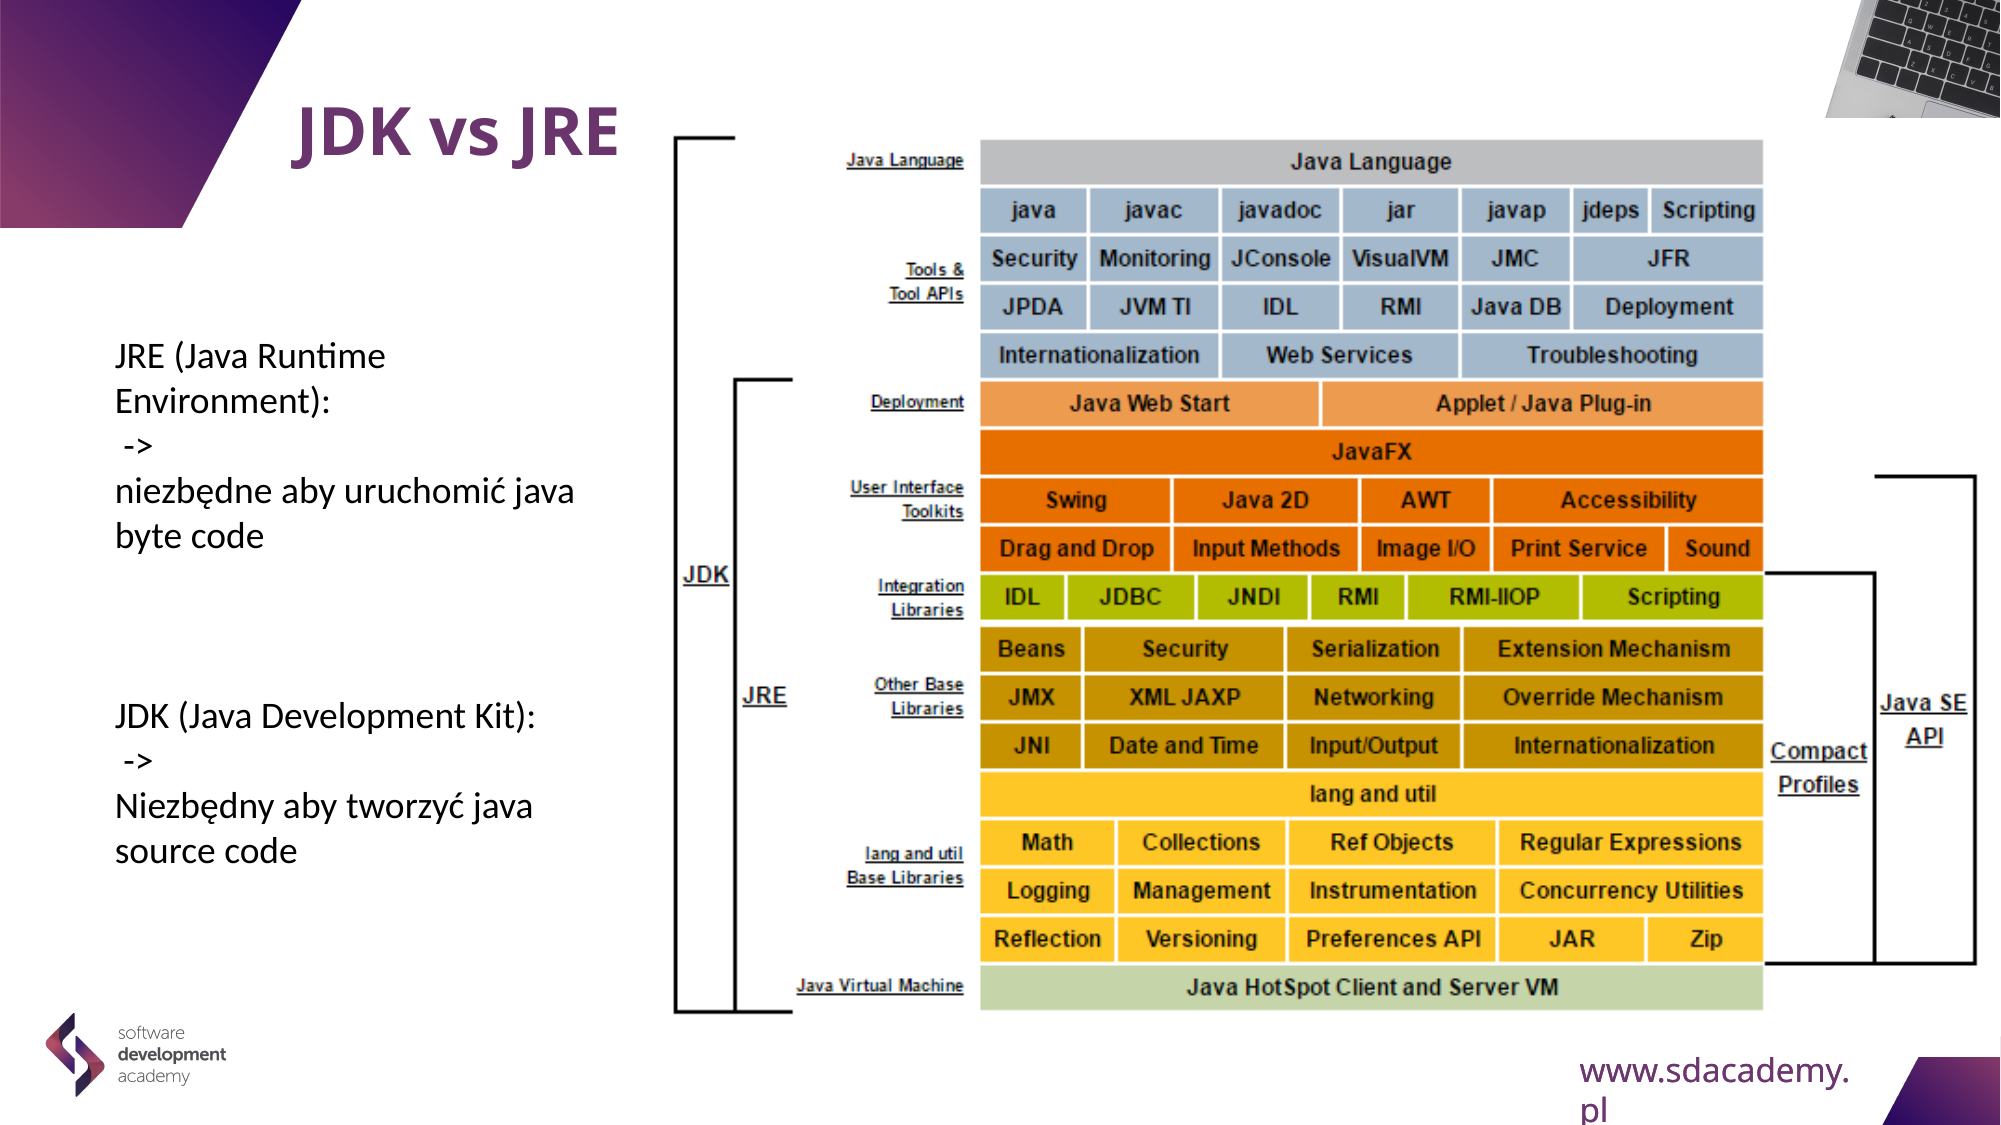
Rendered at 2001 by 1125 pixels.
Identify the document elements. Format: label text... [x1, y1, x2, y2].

picture [649, 0, 2001, 1125]
text_box JRE (Java Runtime Environment): -> niezbędne aby uruchomić java byte code JDK (Java Development Kit): -> Niezbędny aby tworzyć java source code [99, 323, 596, 879]
picture [45, 1013, 226, 1097]
picture [0, 0, 302, 228]
title JDK vs JRE [281, 74, 857, 178]
